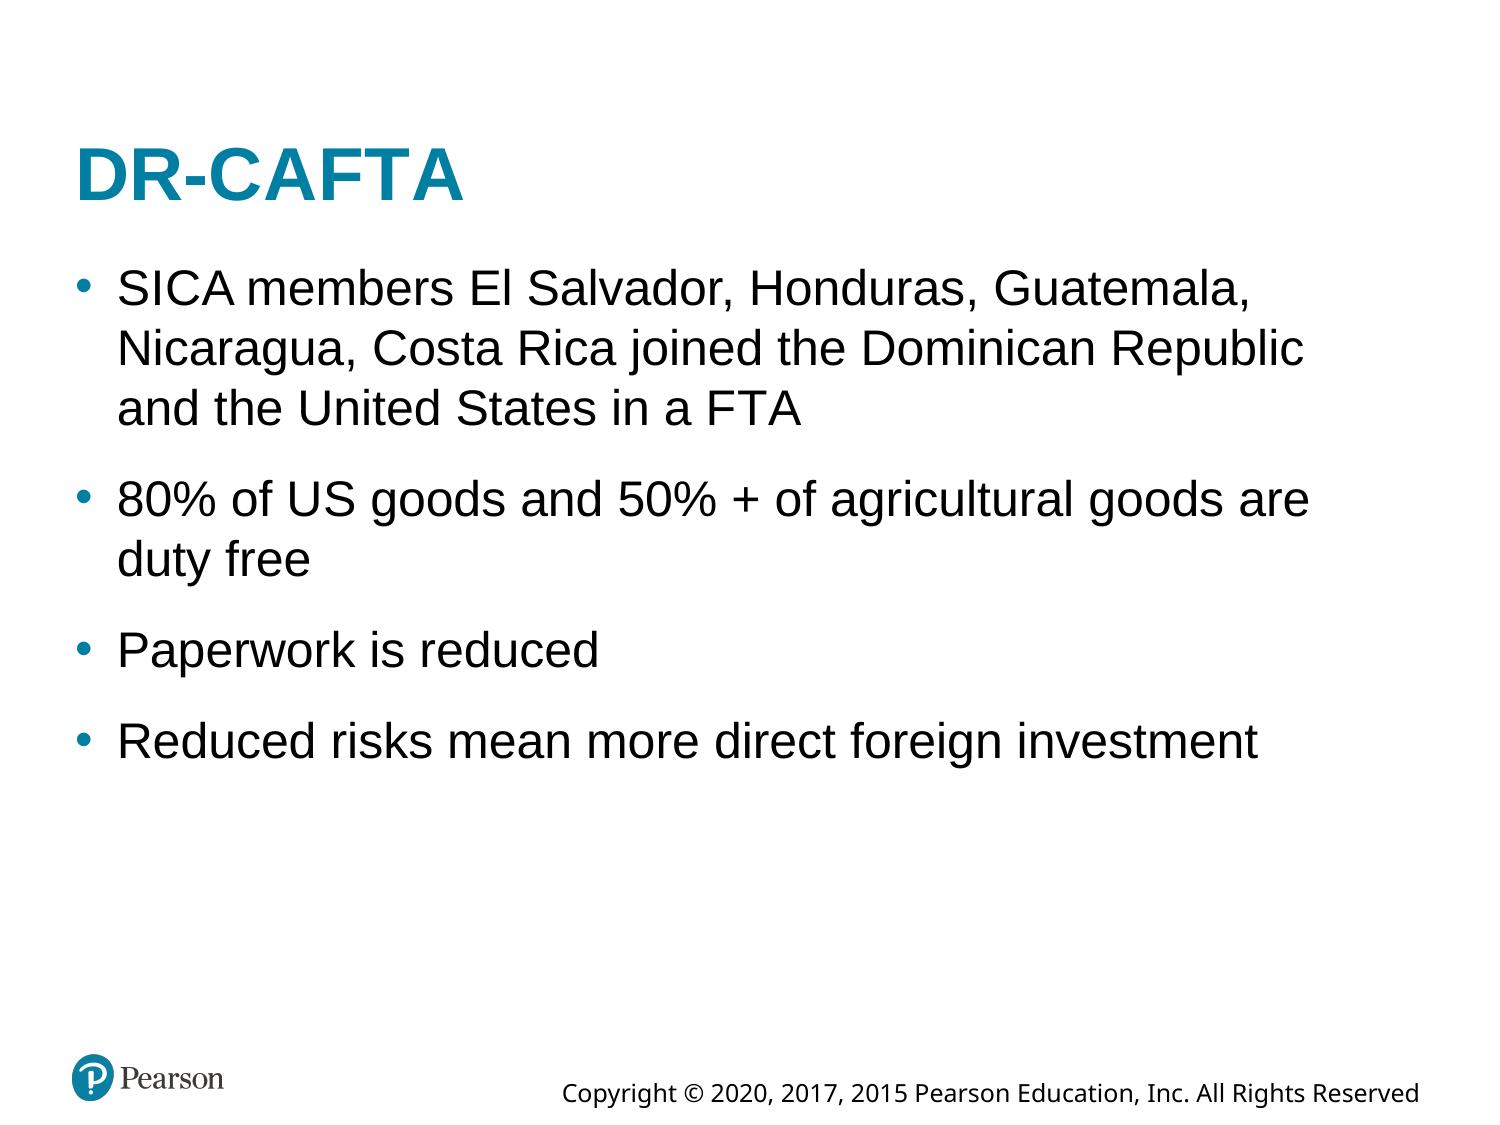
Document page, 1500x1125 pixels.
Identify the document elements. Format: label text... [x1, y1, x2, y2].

picture [72, 1087, 83, 1101]
picture [72, 1054, 88, 1070]
picture [80, 1063, 106, 1088]
list S I C A members El Salvador, Honduras, Guatemala, Nicaragua, Costa Rica joined the Dominican Republic and the United States in a F T A 80% of U S goods and 50% + of agricultural goods are duty free Paperwork is reduced Reduced risks mean more direct foreign investment [75, 255, 1386, 983]
title D R-C A F T A [75, 35, 1425, 216]
picture [98, 1054, 224, 1101]
